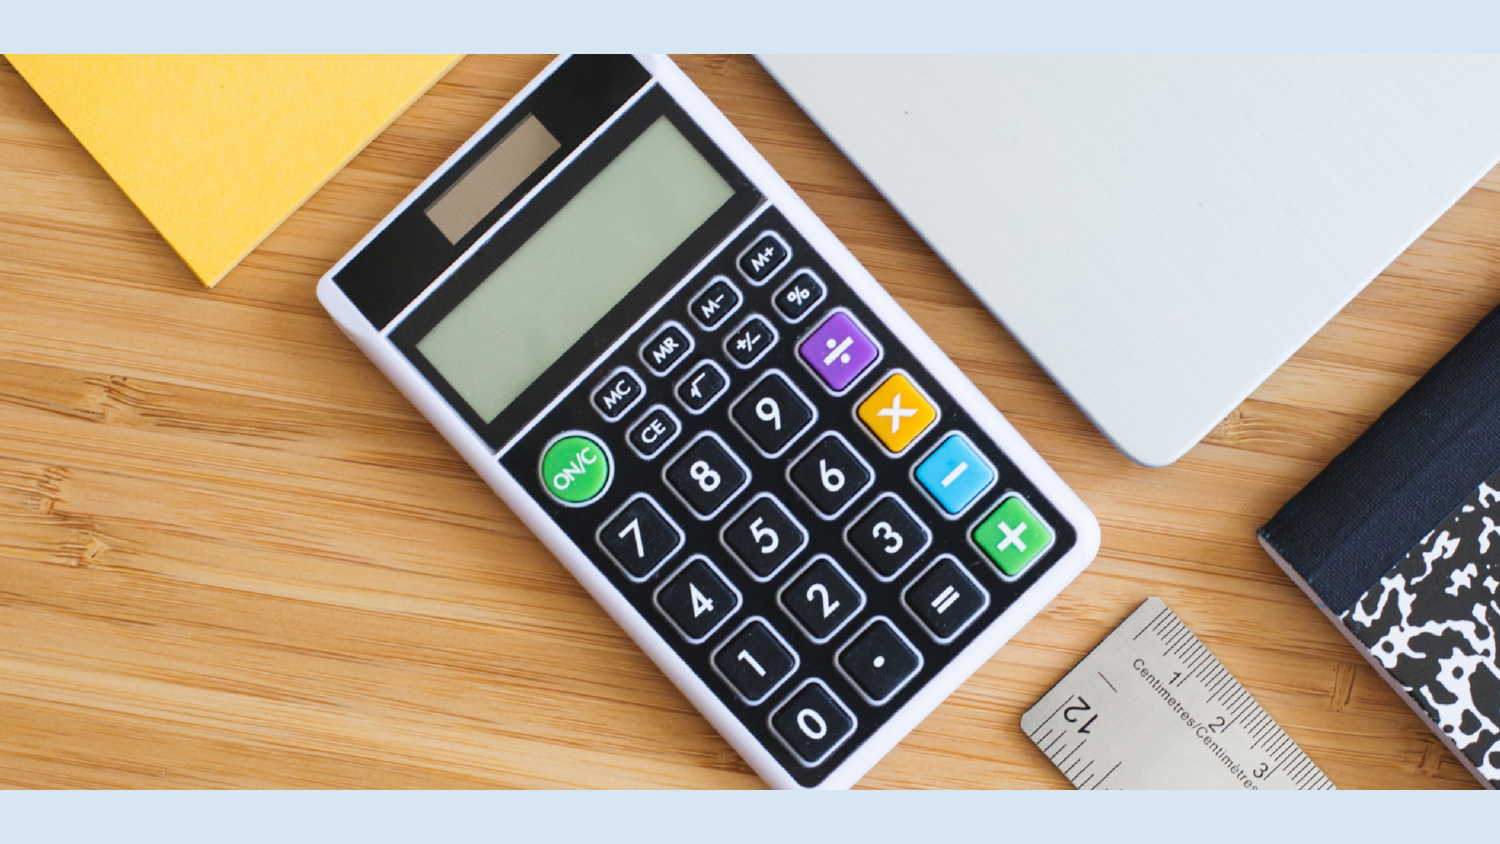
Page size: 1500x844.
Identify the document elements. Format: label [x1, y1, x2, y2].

picture [0, 54, 1500, 790]
